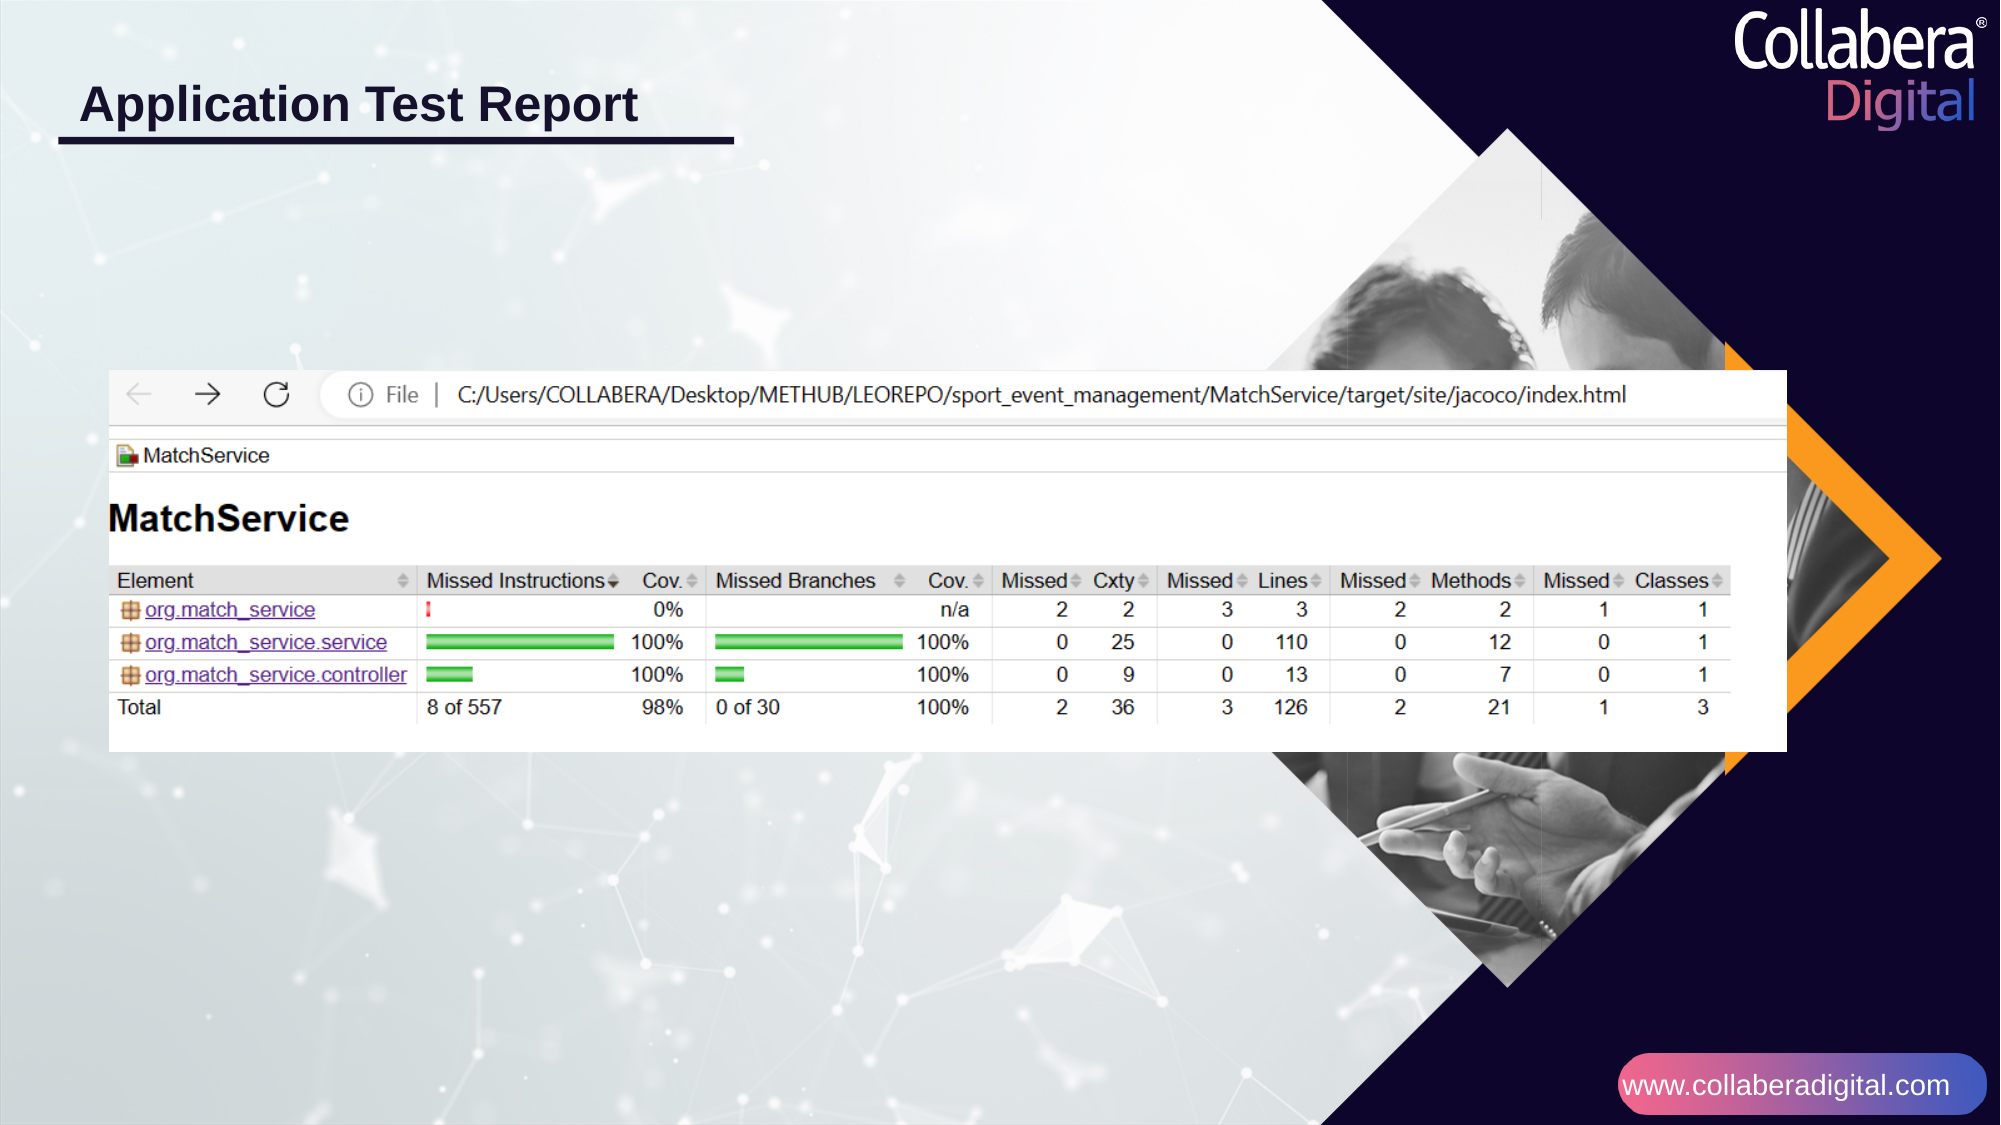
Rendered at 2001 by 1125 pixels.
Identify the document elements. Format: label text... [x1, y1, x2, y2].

text_box Application Test Report [64, 64, 1007, 139]
text_box [57, 136, 735, 145]
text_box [1618, 1053, 1987, 1115]
picture [0, 0, 2000, 1125]
